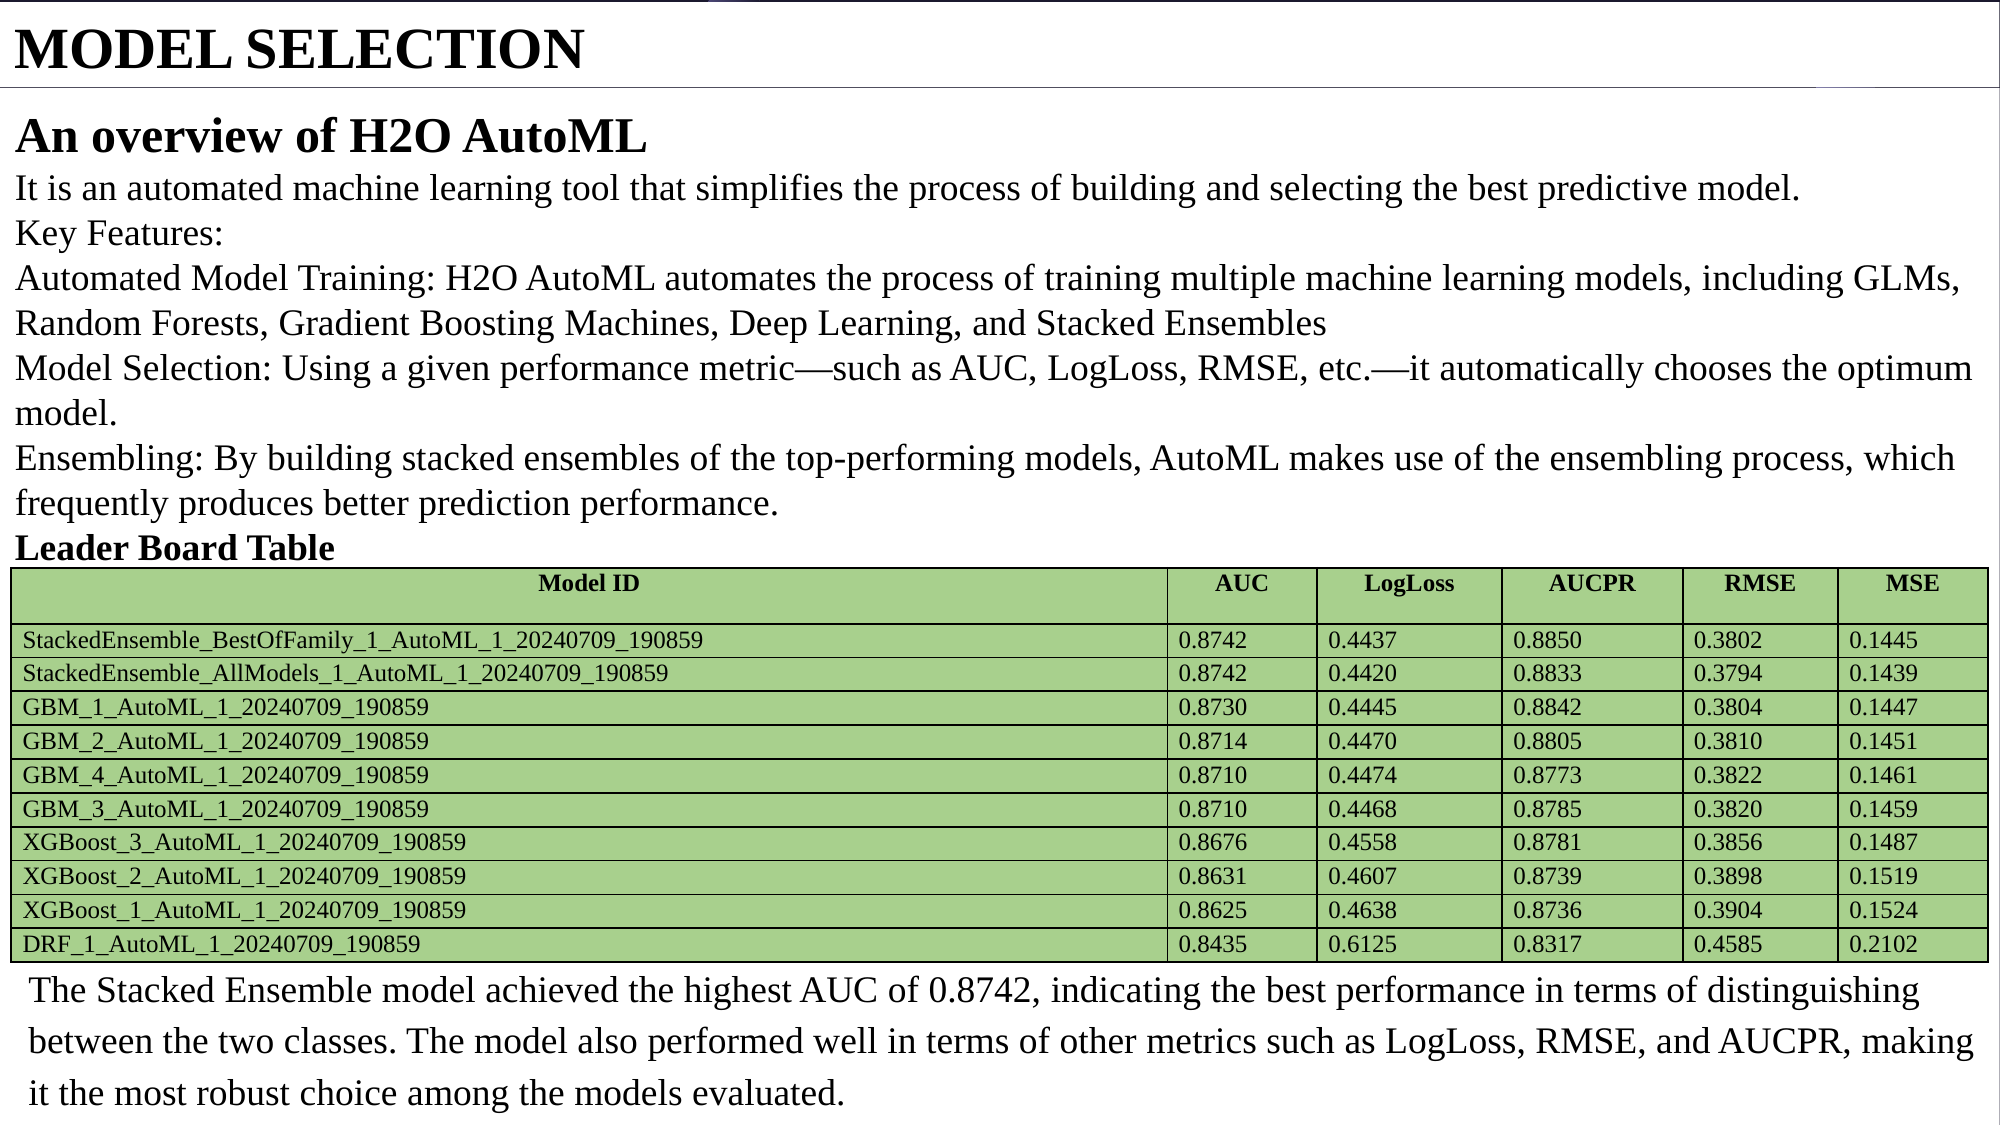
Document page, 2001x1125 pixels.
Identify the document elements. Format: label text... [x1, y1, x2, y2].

table_cell 0.8317 [1503, 929, 1682, 961]
table_cell 0.8730 [1168, 692, 1316, 724]
table_cell 0.8850 [1503, 625, 1682, 657]
table_cell 0.8625 [1168, 895, 1316, 927]
table_cell XGBoost_3_AutoML_1_20240709_190859 [12, 828, 1167, 860]
table_cell 0.1519 [1839, 861, 1987, 894]
table_cell 0.4607 [1318, 861, 1501, 894]
table_cell 0.3856 [1684, 828, 1837, 860]
table_cell StackedEnsemble_BestOfFamily_1_AutoML_1_20240709_190859 [12, 625, 1167, 657]
table_cell 0.1487 [1839, 828, 1987, 860]
table_cell 0.4470 [1318, 726, 1501, 758]
table_cell GBM_3_AutoML_1_20240709_190859 [12, 794, 1167, 826]
table_cell 0.3822 [1684, 760, 1837, 792]
table_header MSE [1839, 569, 1987, 623]
table_cell 0.4437 [1318, 625, 1501, 657]
table_cell GBM_2_AutoML_1_20240709_190859 [12, 726, 1167, 758]
table_cell 0.8710 [1168, 760, 1316, 792]
table_cell 0.4558 [1318, 828, 1501, 860]
table_cell 0.3898 [1684, 861, 1837, 894]
table_cell 0.8676 [1168, 828, 1316, 860]
table_cell 0.8714 [1168, 726, 1316, 758]
table_header AUCPR [1503, 569, 1682, 623]
table_cell 0.3804 [1684, 692, 1837, 724]
table_cell 0.8739 [1503, 861, 1682, 894]
table_cell 0.3904 [1684, 895, 1837, 927]
table_cell XGBoost_1_AutoML_1_20240709_190859 [12, 895, 1167, 927]
table_cell 0.8833 [1503, 658, 1682, 690]
table_cell 0.8742 [1168, 658, 1316, 690]
table_header RMSE [1684, 569, 1837, 623]
table_header AUC [1168, 569, 1316, 623]
text_box MODEL SELECTION [0, 2, 2000, 88]
table_cell 0.8785 [1503, 794, 1682, 826]
table_cell GBM_4_AutoML_1_20240709_190859 [12, 760, 1167, 792]
table_cell 0.1445 [1839, 625, 1987, 657]
table_cell 0.2102 [1839, 929, 1987, 961]
table_cell 0.3794 [1684, 658, 1837, 690]
table_cell 0.4585 [1684, 929, 1837, 961]
table_cell 0.4638 [1318, 895, 1501, 927]
table_cell 0.6125 [1318, 929, 1501, 961]
table_cell StackedEnsemble_AllModels_1_AutoML_1_20240709_190859 [12, 658, 1167, 690]
table_cell 0.1459 [1839, 794, 1987, 826]
table_cell 0.4420 [1318, 658, 1501, 690]
table_cell 0.3820 [1684, 794, 1837, 826]
table_cell 0.8710 [1168, 794, 1316, 826]
table_cell 0.8781 [1503, 828, 1682, 860]
table_cell 0.8805 [1503, 726, 1682, 758]
table_cell 0.1451 [1839, 726, 1987, 758]
table_cell 0.8736 [1503, 895, 1682, 927]
table_cell DRF_1_AutoML_1_20240709_190859 [12, 929, 1167, 961]
table_cell 0.3802 [1684, 625, 1837, 657]
table_header Model ID [12, 569, 1167, 623]
table_cell 0.3810 [1684, 726, 1837, 758]
table_cell 0.8842 [1503, 692, 1682, 724]
table_cell 0.8631 [1168, 861, 1316, 894]
table_cell 0.8742 [1168, 625, 1316, 657]
table_cell 0.4468 [1318, 794, 1501, 826]
table_cell 0.1447 [1839, 692, 1987, 724]
table_cell XGBoost_2_AutoML_1_20240709_190859 [12, 861, 1167, 894]
table_cell 0.1439 [1839, 658, 1987, 690]
table_cell GBM_1_AutoML_1_20240709_190859 [12, 692, 1167, 724]
table_cell 0.8773 [1503, 760, 1682, 792]
table_cell 0.4445 [1318, 692, 1501, 724]
table_cell 0.1461 [1839, 760, 1987, 792]
table_cell 0.1524 [1839, 895, 1987, 927]
table_cell 0.8435 [1168, 929, 1316, 961]
text_box An overview of H2O AutoML It is an automated machine learning tool that simplifies the process of building and selecting the best predictive model. Key Features: Automated Model Training: H2O AutoML automates the process of training multiple machine learning models, including GLMs, Random Forests, Gradient Boosting Machines, Deep Learning, and Stacked Ensembles Model Selection: Using a given performance metric—such as AUC, LogLoss, RMSE, etc.—it automatically chooses the optimum model. Ensembling: By building stacked ensembles of the top-performing models, AutoML makes use of the ensembling process, which frequently produces better prediction performance. Leader Board Table The Stacked Ensemble model achieved the highest AUC of 0.8742, indicating the best performance in terms of distinguishing between the two classes. The model also performed well in terms of other metrics such as LogLoss, RMSE, and AUCPR, making it the most robust choice among the models evaluated. [0, 88, 2000, 1125]
picture [0, 962, 533, 1104]
table_header LogLoss [1318, 569, 1501, 623]
table_cell 0.4474 [1318, 760, 1501, 792]
